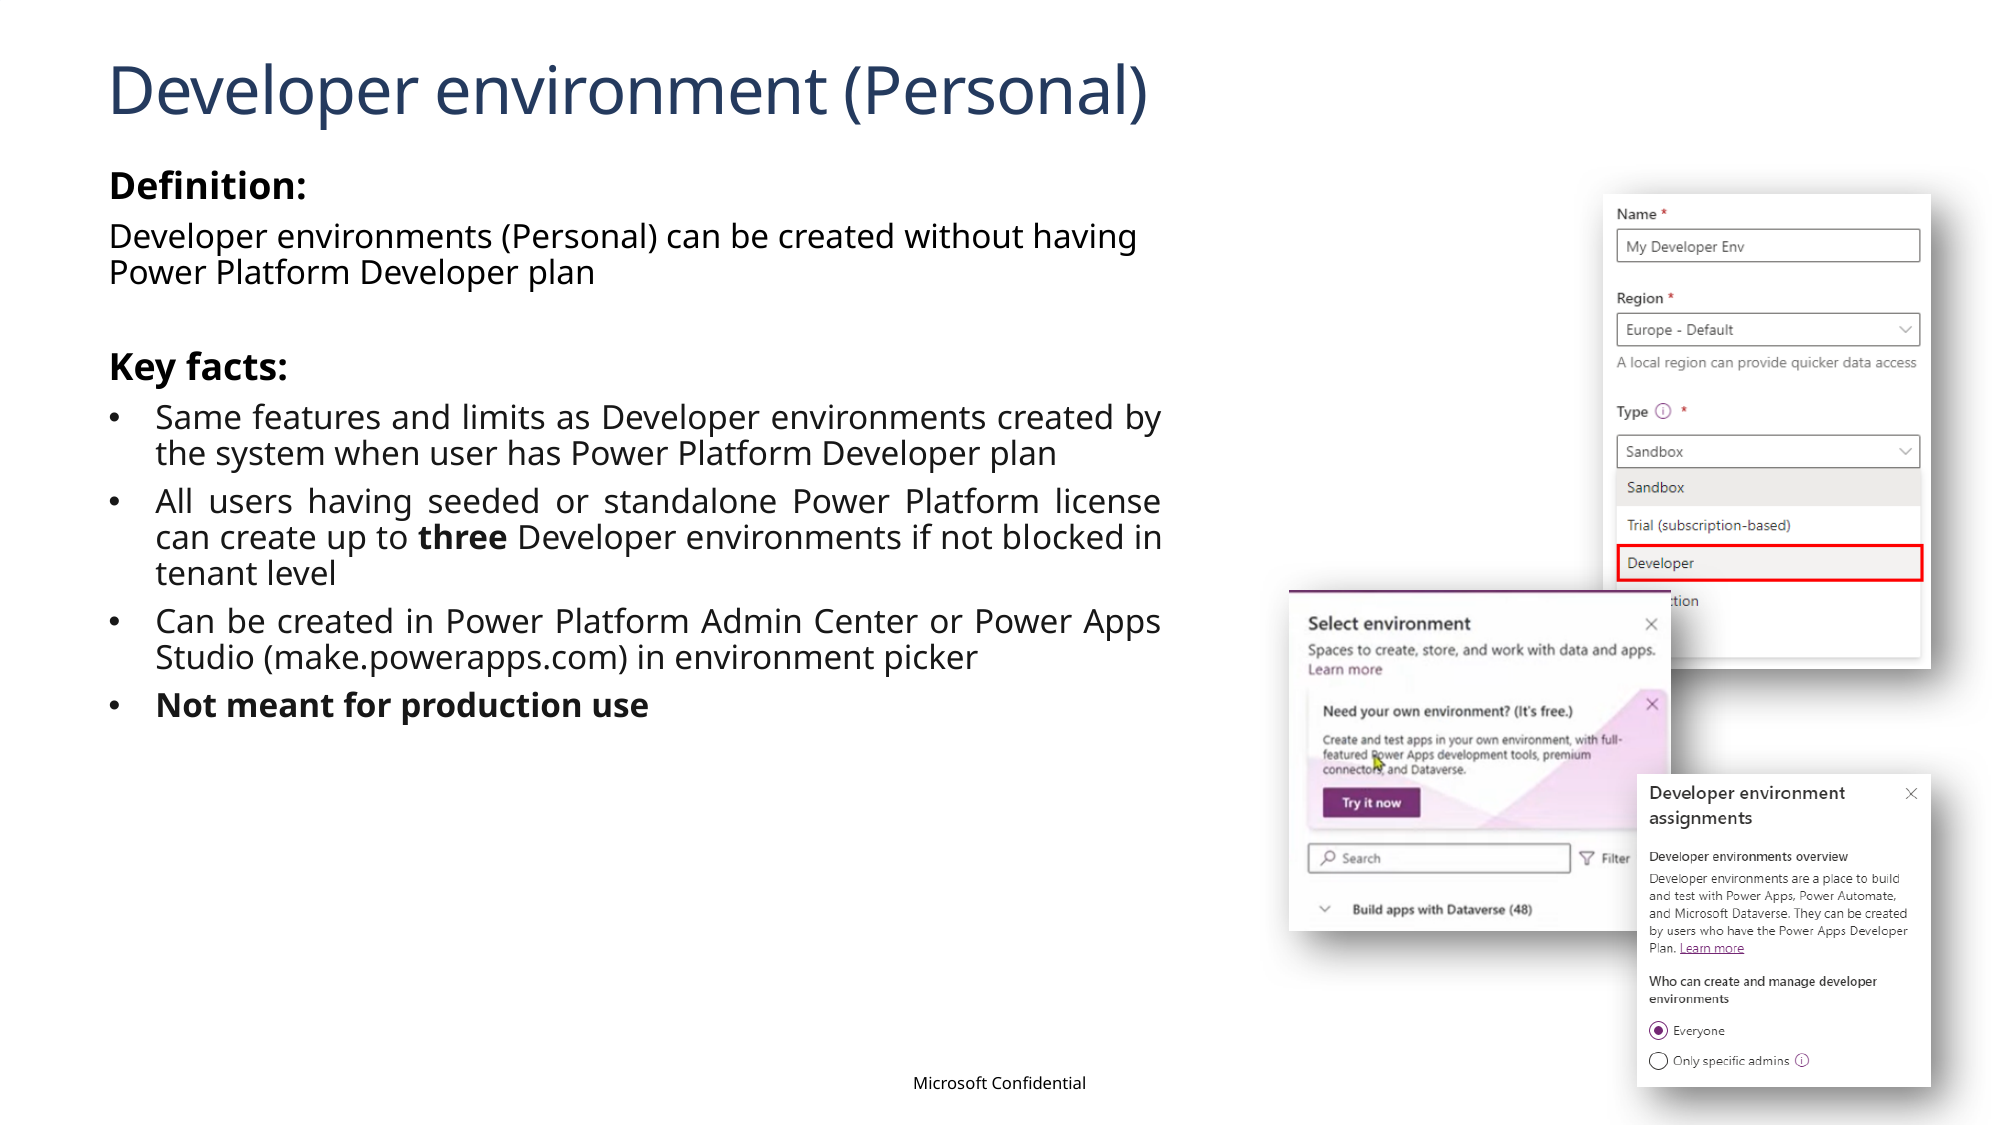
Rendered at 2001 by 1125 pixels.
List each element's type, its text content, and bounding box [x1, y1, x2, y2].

text_box Microsoft Confidential [662, 1072, 1338, 1093]
title Developer environment (Personal) [107, 52, 1893, 129]
picture [1289, 194, 1931, 1087]
text_box Definition: Developer environments (Personal) can be created without having Power Platform Developer plan Key facts: Same features and limits as Developer environments created by the system when user has Power Platform Developer plan All users having seeded or standalone Power Platform license can create up to three Developer environments if not blocked in tenant level Can be created in Power Platform Admin Center or Power Apps Studio (make.powerapps.com) in environment picker Not meant for production use [78, 143, 1194, 846]
